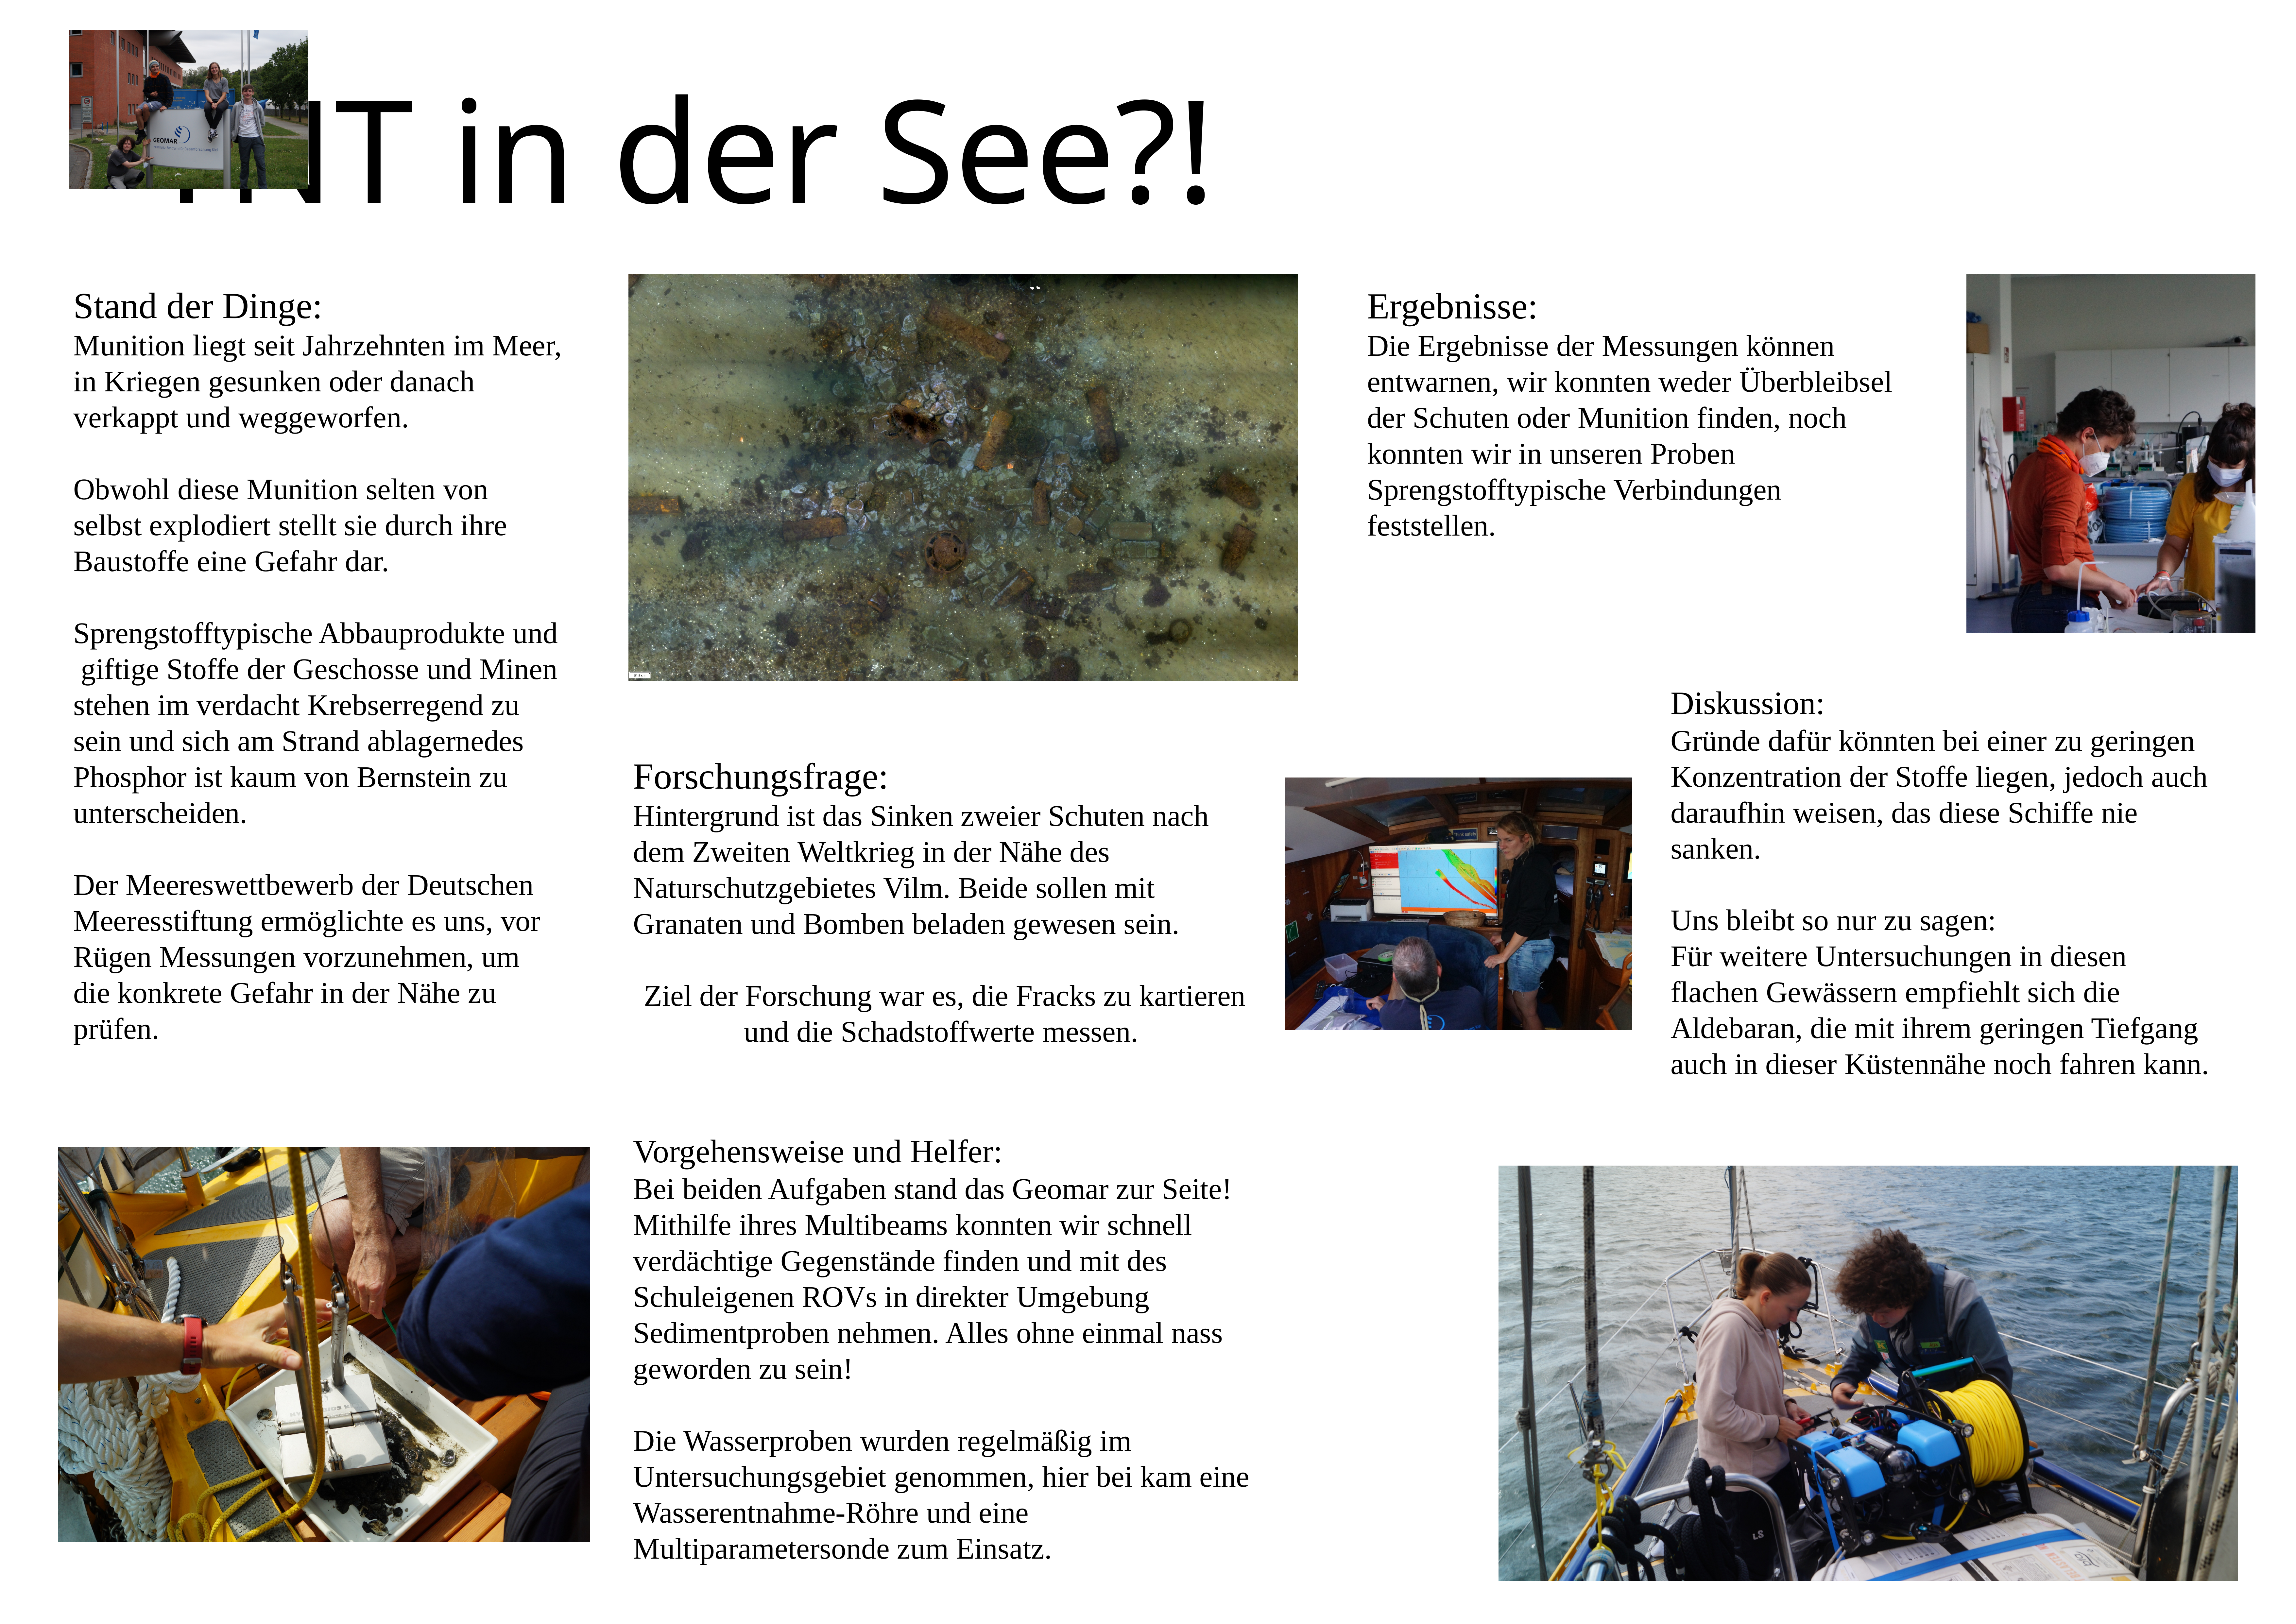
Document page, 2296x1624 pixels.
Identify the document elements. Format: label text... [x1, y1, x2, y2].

title TNT in der See?! [0, 73, 1362, 236]
picture [58, 1147, 590, 1542]
picture [628, 274, 1298, 681]
picture [69, 30, 308, 189]
text_box Stand der Dinge: Munition liegt seit Jahrzehnten im Meer, in Kriegen gesunken oder danach verkappt und weggeworfen. Obwohl diese Munition selten von selbst explodiert stellt sie durch ihre Baustoffe eine Gefahr dar. Sprengstofftypische Abbauprodukte und giftige Stoffe der Geschosse und Minen stehen im verdacht Krebserregend zu sein und sich am Strand ablagernedes Phosphor ist kaum von Bernstein zu unterscheiden. Der Meereswettbewerb der Deutschen Meeresstiftung ermöglichte es uns, vor Rügen Messungen vorzunehmen, um die konkrete Gefahr in der Nähe zu prüfen. [69, 279, 569, 1086]
picture [1285, 778, 1632, 1030]
text_box Diskussion: Gründe dafür könnten bei einer zu geringen Konzentration der Stoffe liegen, jedoch auch daraufhin weisen, das diese Schiffe nie sanken. Uns bleibt so nur zu sagen: Für weitere Untersuchungen in diesen flachen Gewässern empfiehlt sich die Aldebaran, die mit ihrem geringen Tiefgang auch in dieser Küstennähe noch fahren kann. [1666, 679, 2227, 1119]
text_box Forschungsfrage: Hintergrund ist das Sinken zweier Schuten nach dem Zweiten Weltkrieg in der Nähe des Naturschutzgebietes Vilm. Beide sollen mit Granaten und Bomben beladen gewesen sein. Ziel der Forschung war es, die Fracks zu kartieren und die Schadstoffwerte messen. [628, 749, 1262, 1051]
text_box Ergebnisse: Die Ergebnisse der Messungen können entwarnen, wir konnten weder Überbleibsel der Schuten oder Munition finden, noch konnten wir in unseren Proben Sprengstofftypische Verbindungen feststellen. [1362, 279, 1902, 583]
text_box Vorgehensweise und Helfer: Bei beiden Aufgaben stand das Geomar zur Seite! Mithilfe ihres Multibeams konnten wir schnell verdächtige Gegenstände finden und mit des Schuleigenen ROVs in direkter Umgebung Sedimentproben nehmen. Alles ohne einmal nass geworden zu sein! Die Wasserproben wurden regelmäßig im Untersuchungsgebiet genommen, hier bei kam eine Wasserentnahme-Röhre und eine Multiparametersonde zum Einsatz. [628, 1127, 1262, 1603]
picture [1499, 1166, 2238, 1581]
picture [1966, 274, 2255, 633]
